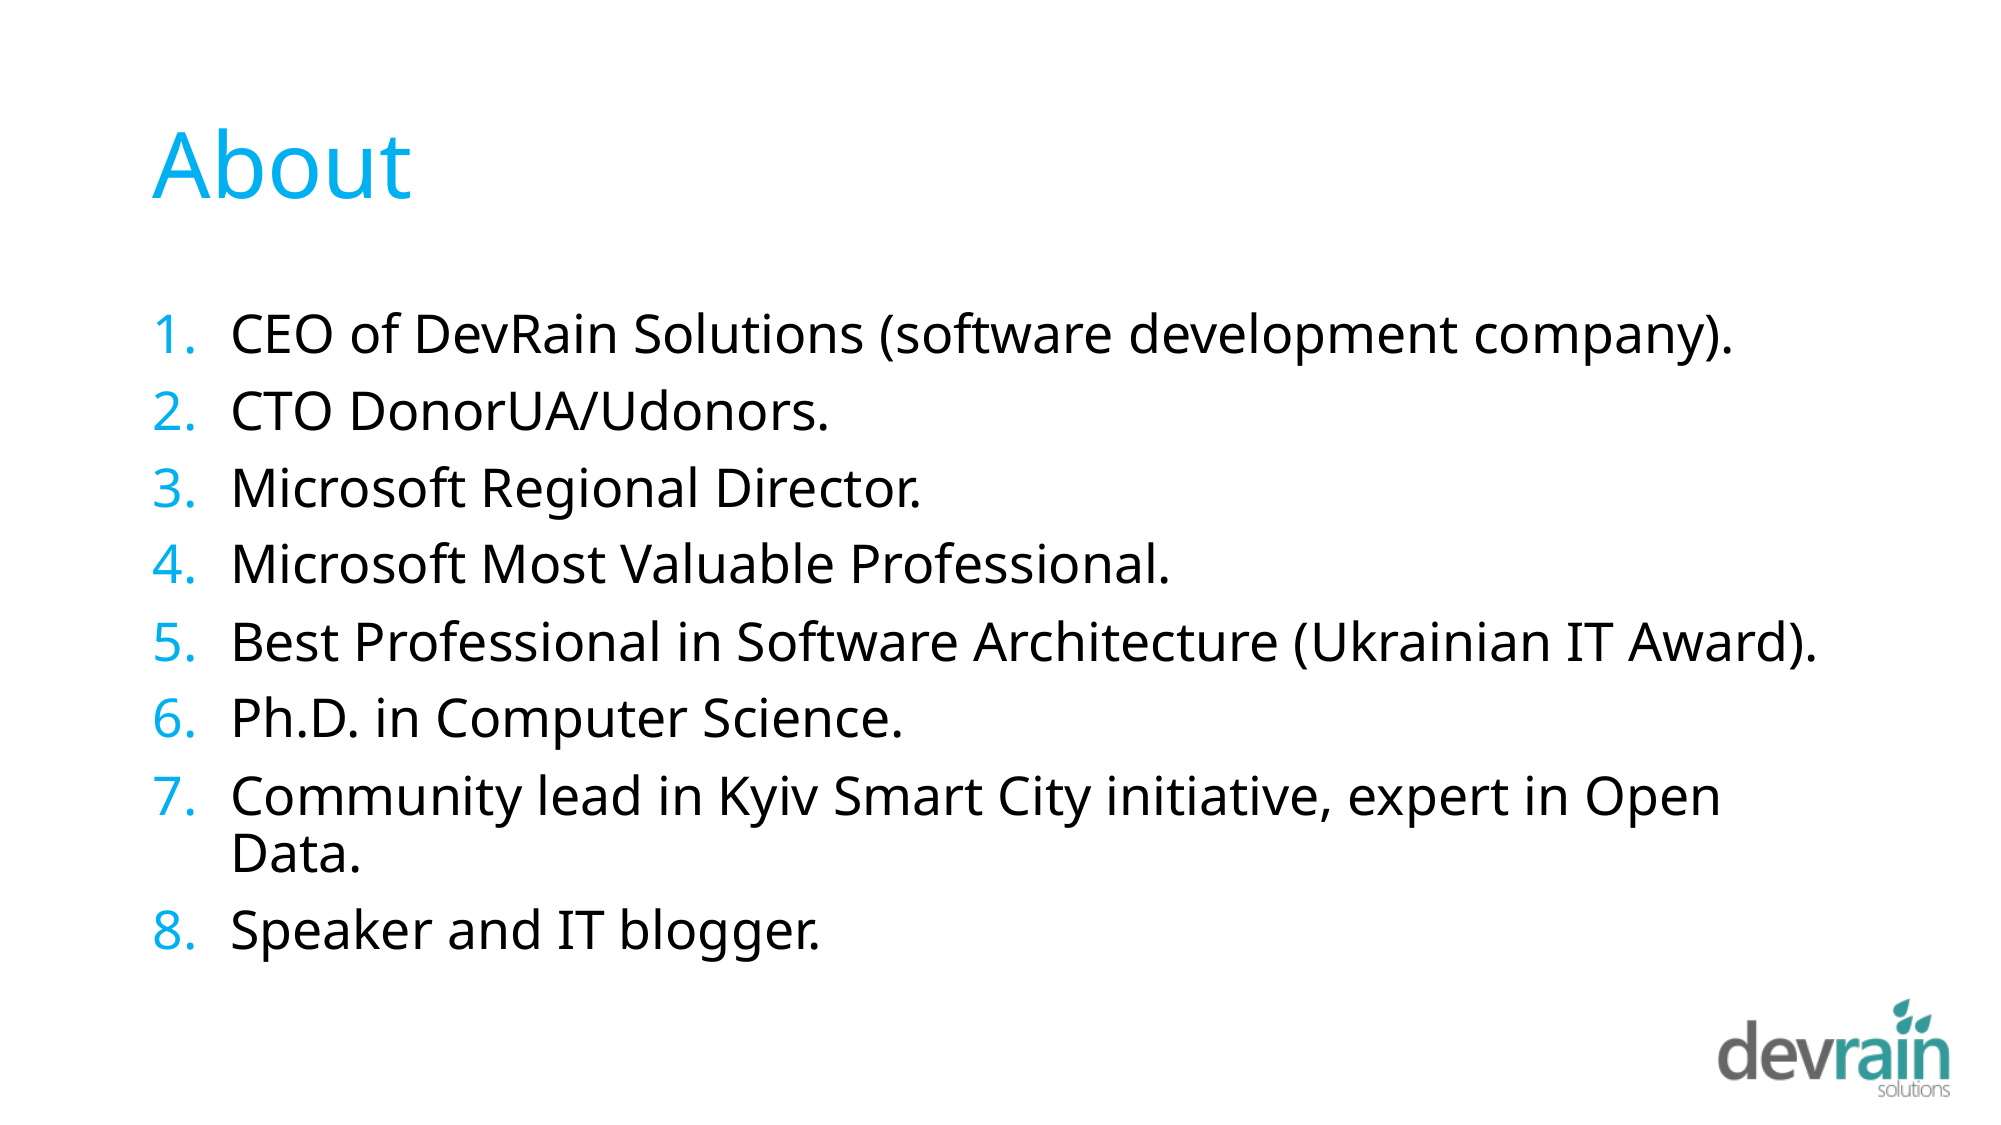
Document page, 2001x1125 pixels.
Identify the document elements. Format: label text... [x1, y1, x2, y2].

picture [1718, 998, 1950, 1098]
list CEO of DevRain Solutions (software development company). CTO DonorUA/Udonors. Microsoft Regional Director. Microsoft Most Valuable Professional. Best Professional in Software Architecture (Ukrainian IT Award). Ph.D. in Computer Science. Community lead in Kyiv Smart City initiative, expert in Open Data. Speaker and IT blogger. [137, 299, 1863, 1014]
title About [137, 59, 1863, 278]
